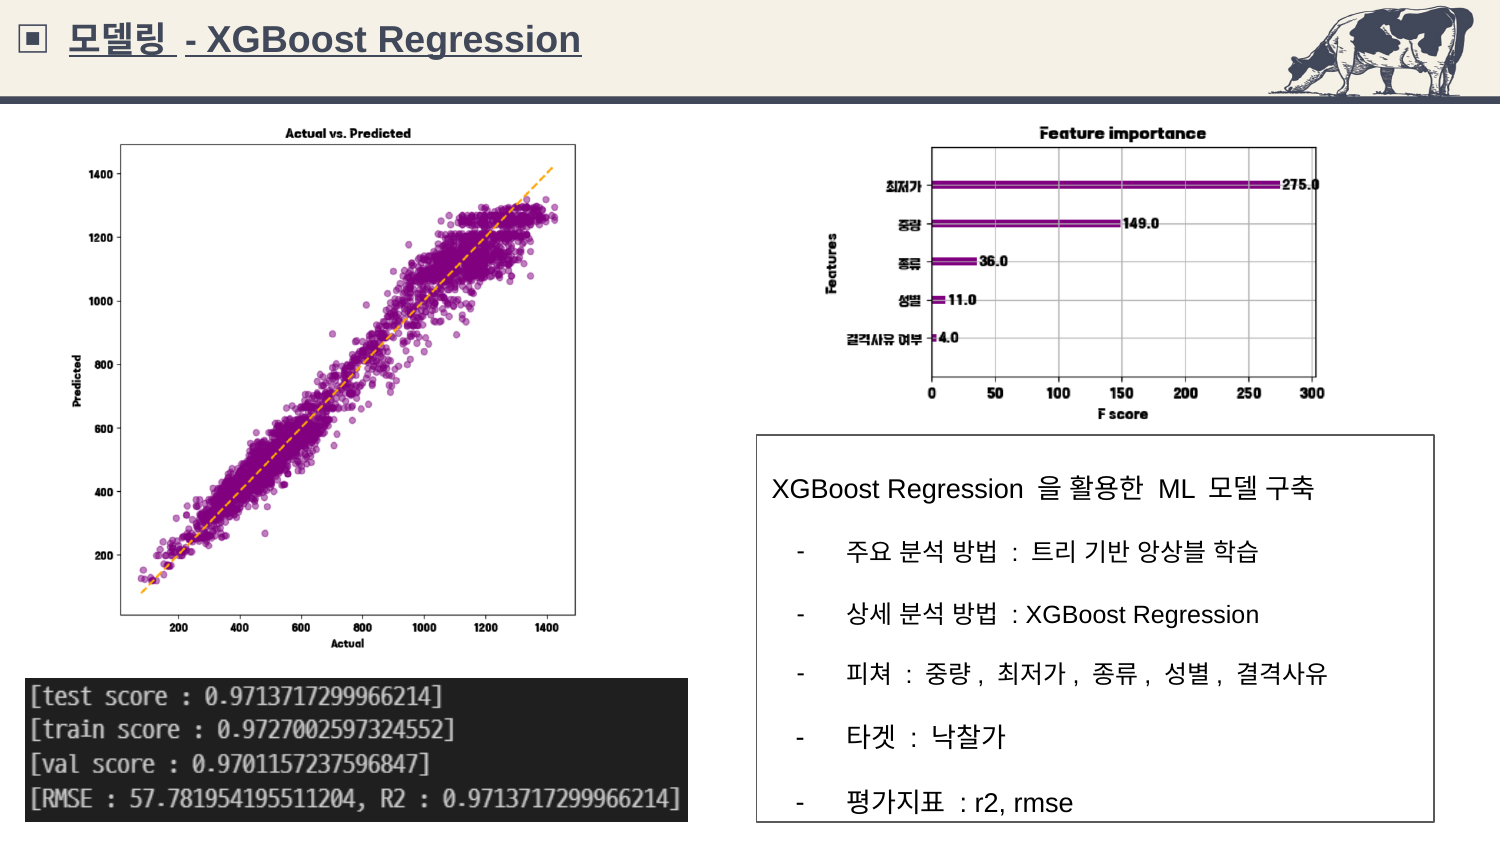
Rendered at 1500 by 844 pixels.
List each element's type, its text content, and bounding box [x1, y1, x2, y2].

text_box XGBoost Regression 을 활용한 ML 모델 구축 주요 분석 방법 : 트리 기반 앙상블 학습 상세 분석 방법 : XGBoost Regression 피쳐 : 중량, 최저가, 종류, 성별, 결격사유 타겟 : 낙찰가 평가지표 : r2, rmse [756, 434, 1435, 822]
picture [55, 119, 599, 671]
picture [0, 0, 1500, 105]
picture [25, 678, 688, 823]
picture [809, 108, 1353, 431]
